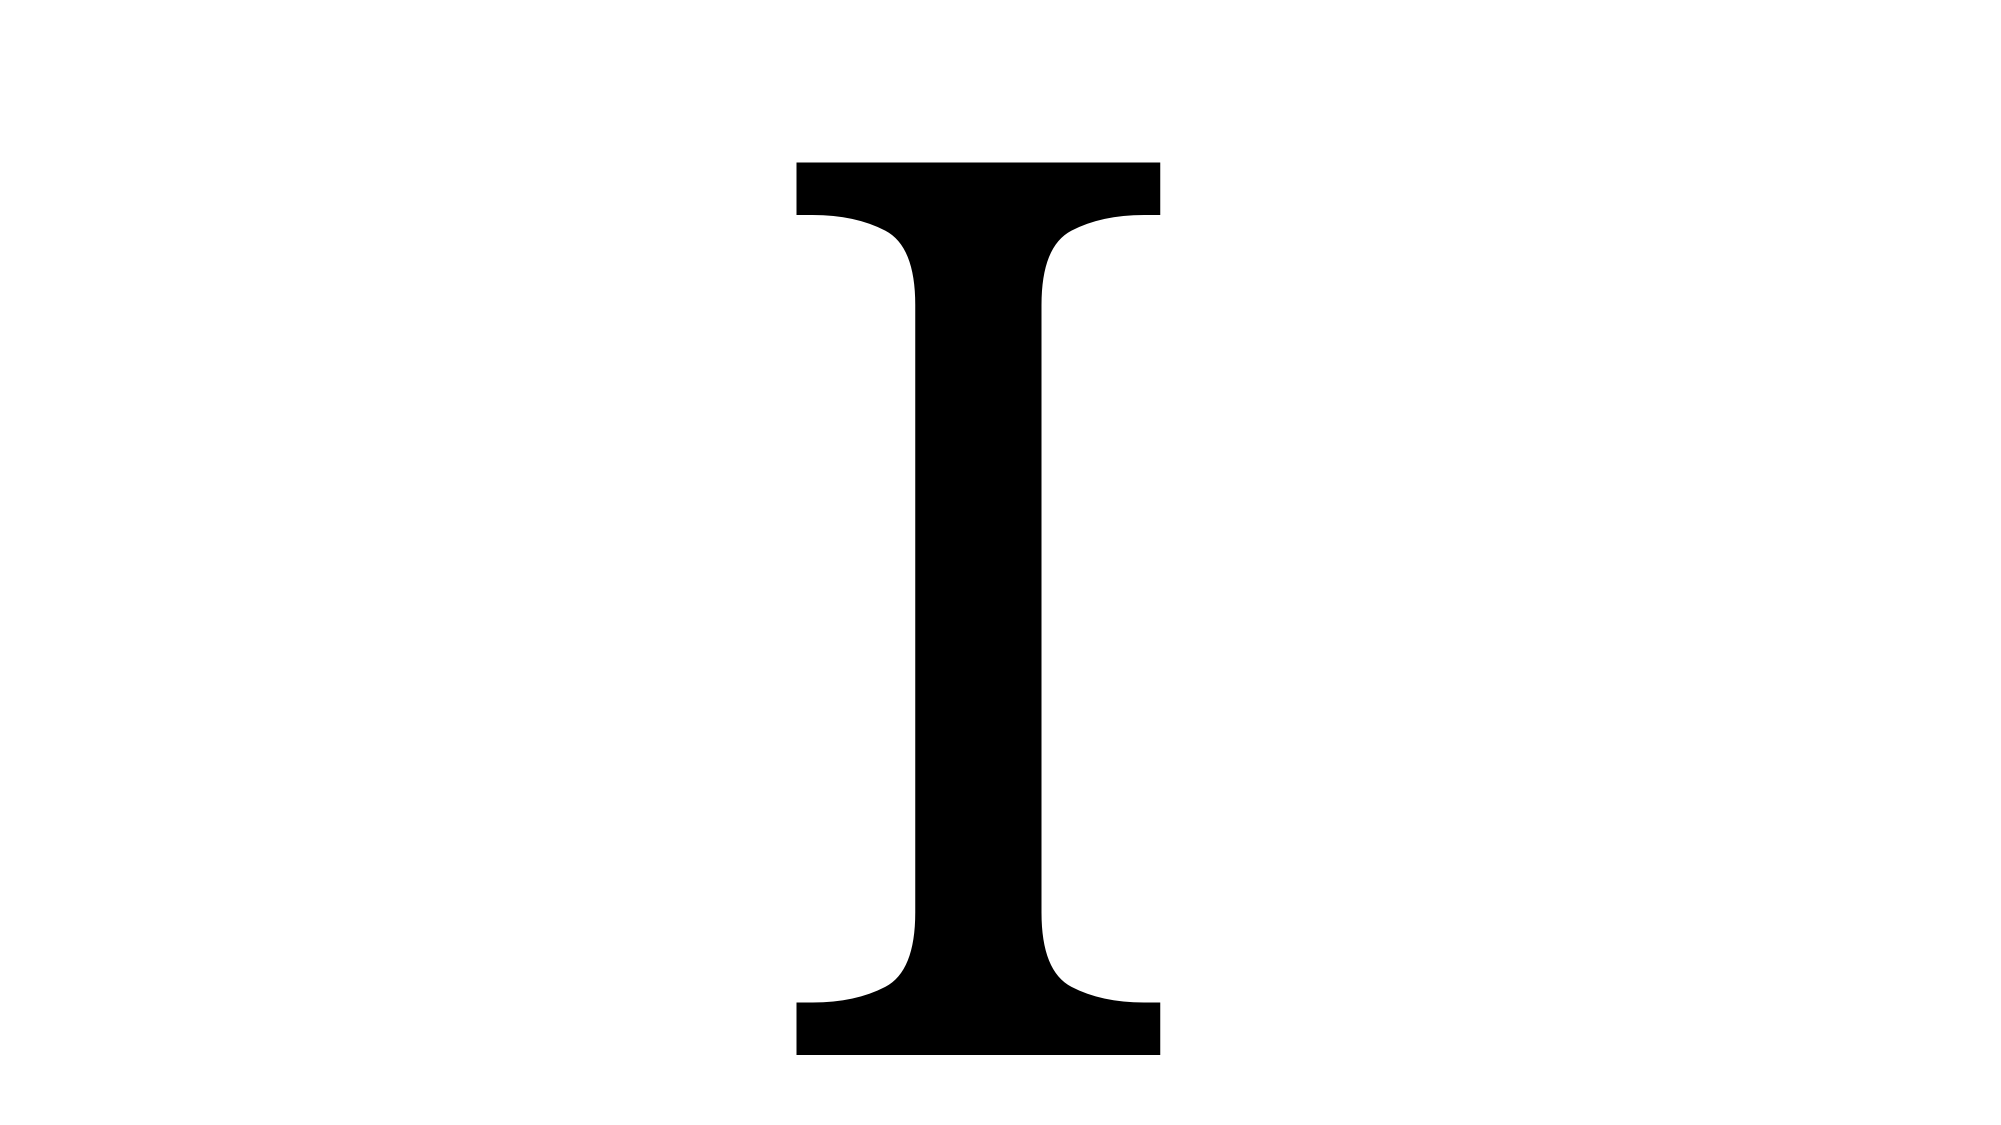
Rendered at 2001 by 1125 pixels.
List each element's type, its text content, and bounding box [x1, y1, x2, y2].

text_box I [734, 0, 1561, 1125]
